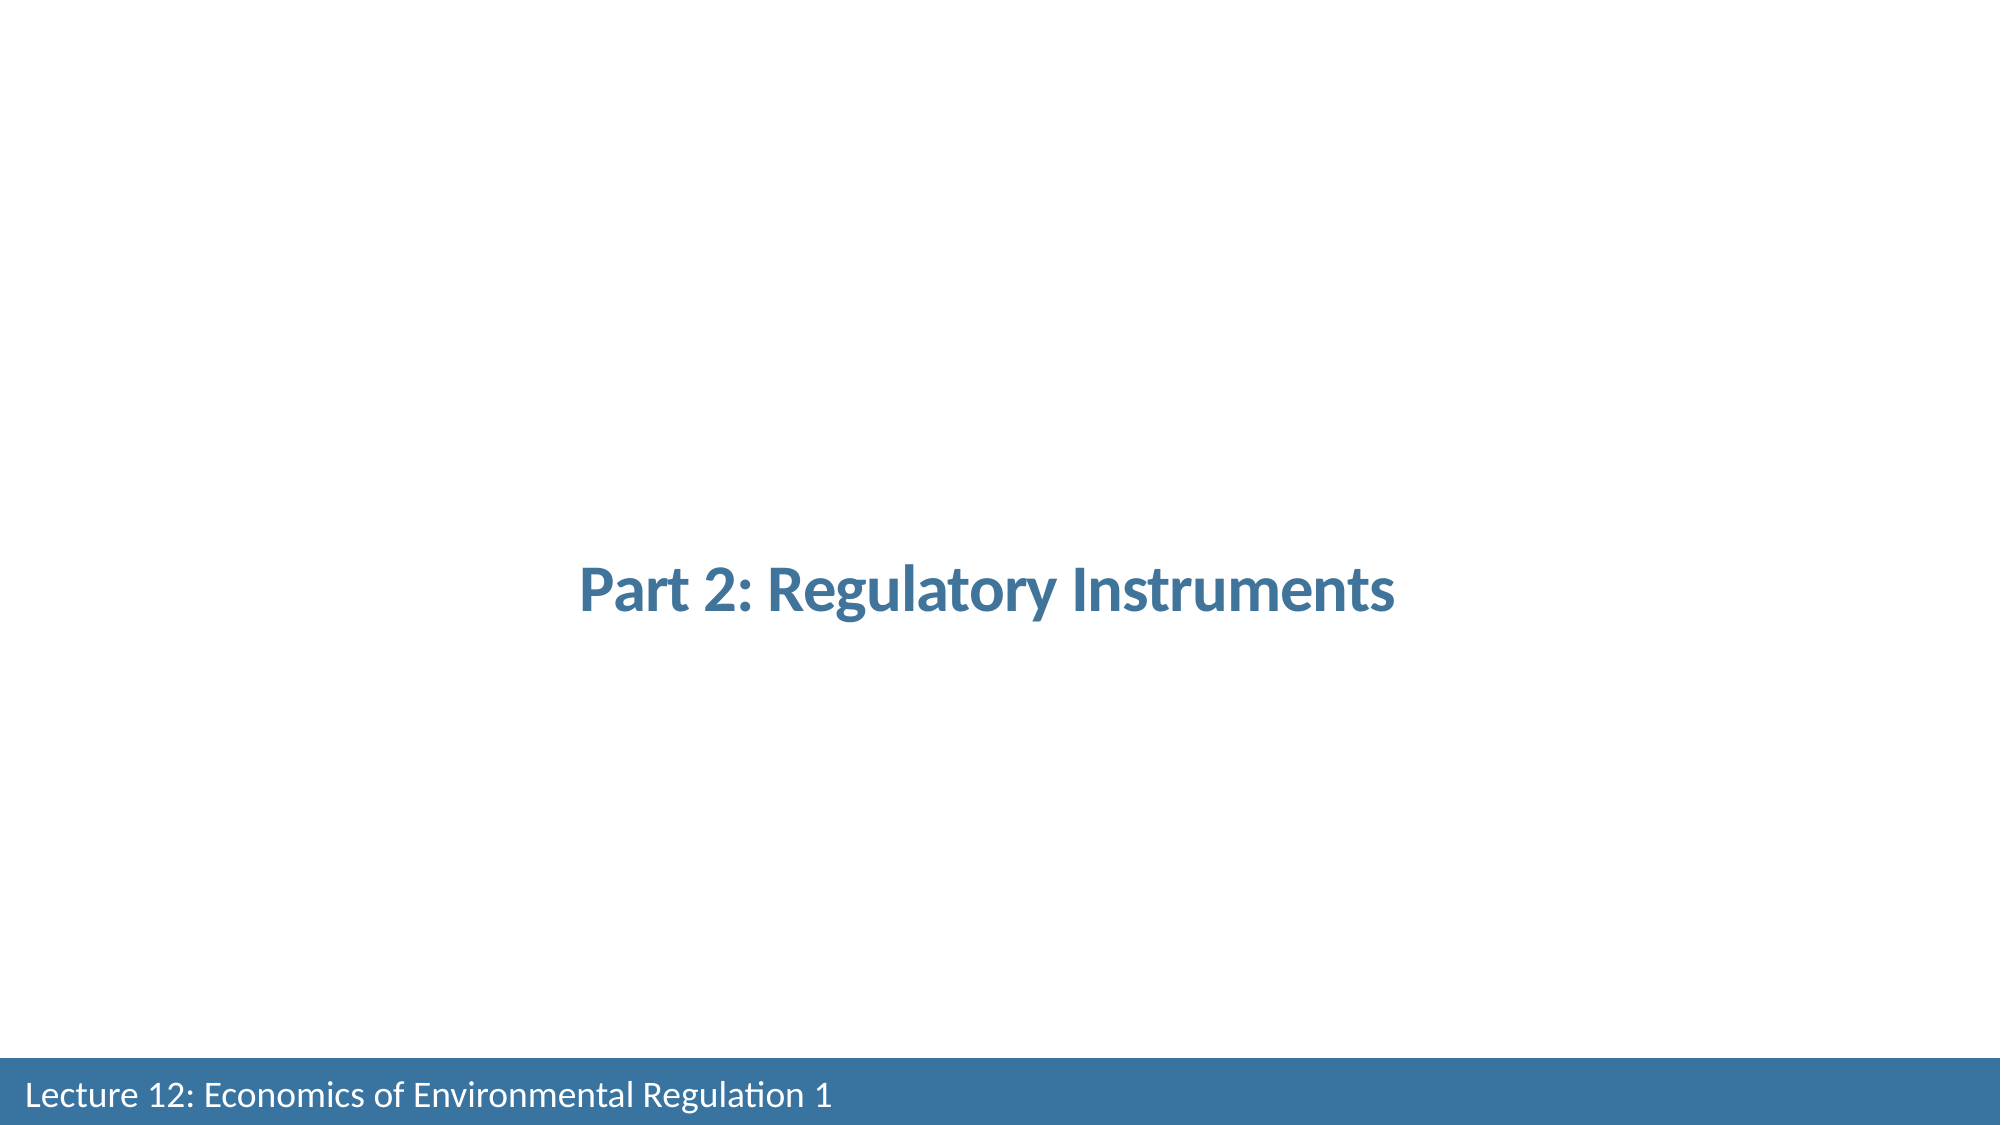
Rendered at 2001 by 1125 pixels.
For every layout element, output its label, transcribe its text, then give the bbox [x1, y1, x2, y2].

title Part 2: Regulatory Instruments [170, 394, 1820, 633]
